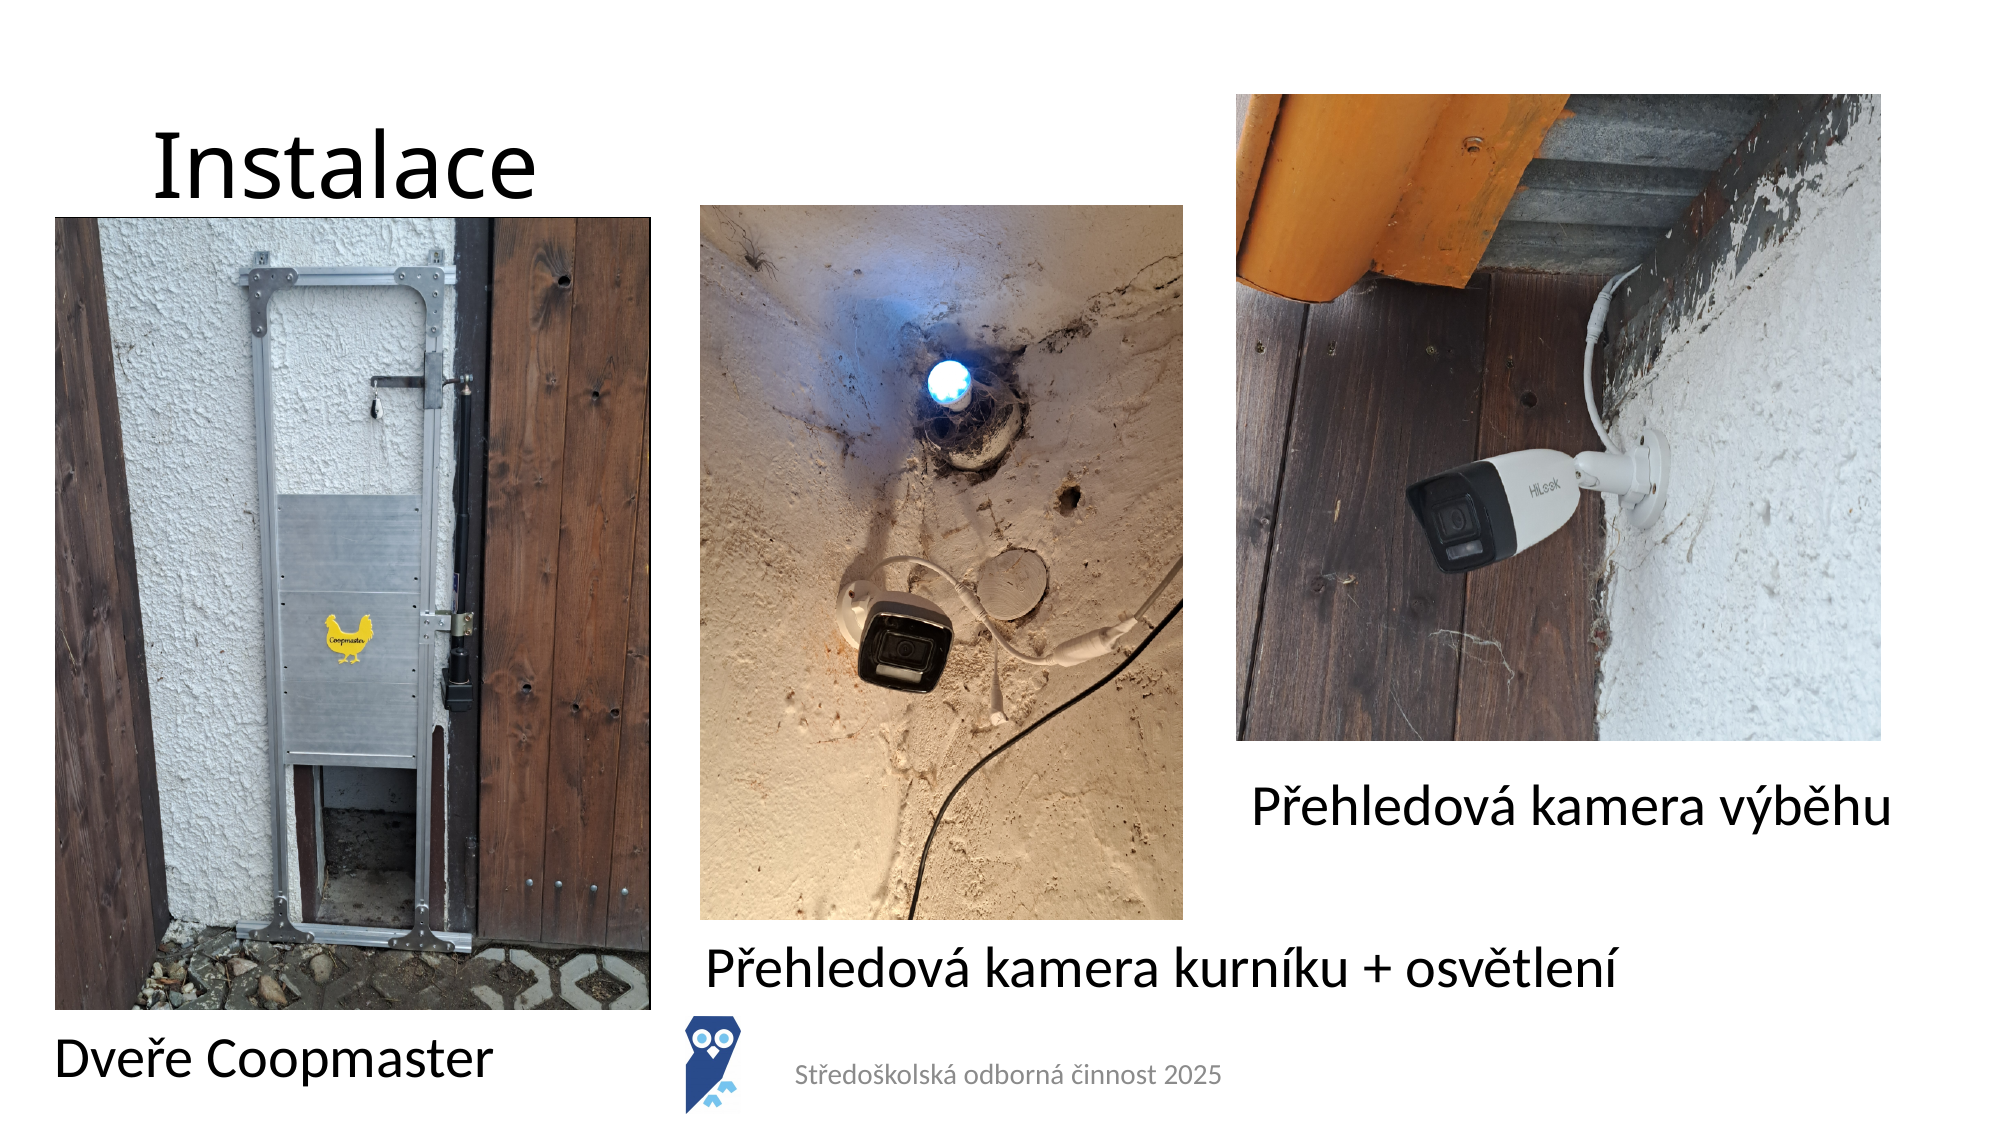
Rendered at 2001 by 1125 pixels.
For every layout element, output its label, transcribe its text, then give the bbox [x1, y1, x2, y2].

footer Středoškolská odborná činnost 2025 [748, 1044, 1269, 1105]
text_box Dveře Coopmaster [39, 1019, 875, 1111]
title Instalace [137, 59, 1863, 278]
text_box Přehledová kamera výběhu [1236, 767, 1991, 893]
text_box Přehledová kamera kurníku + osvětlení [690, 929, 1656, 1010]
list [700, 205, 1183, 920]
picture [1236, 94, 1881, 741]
picture [55, 217, 651, 1010]
